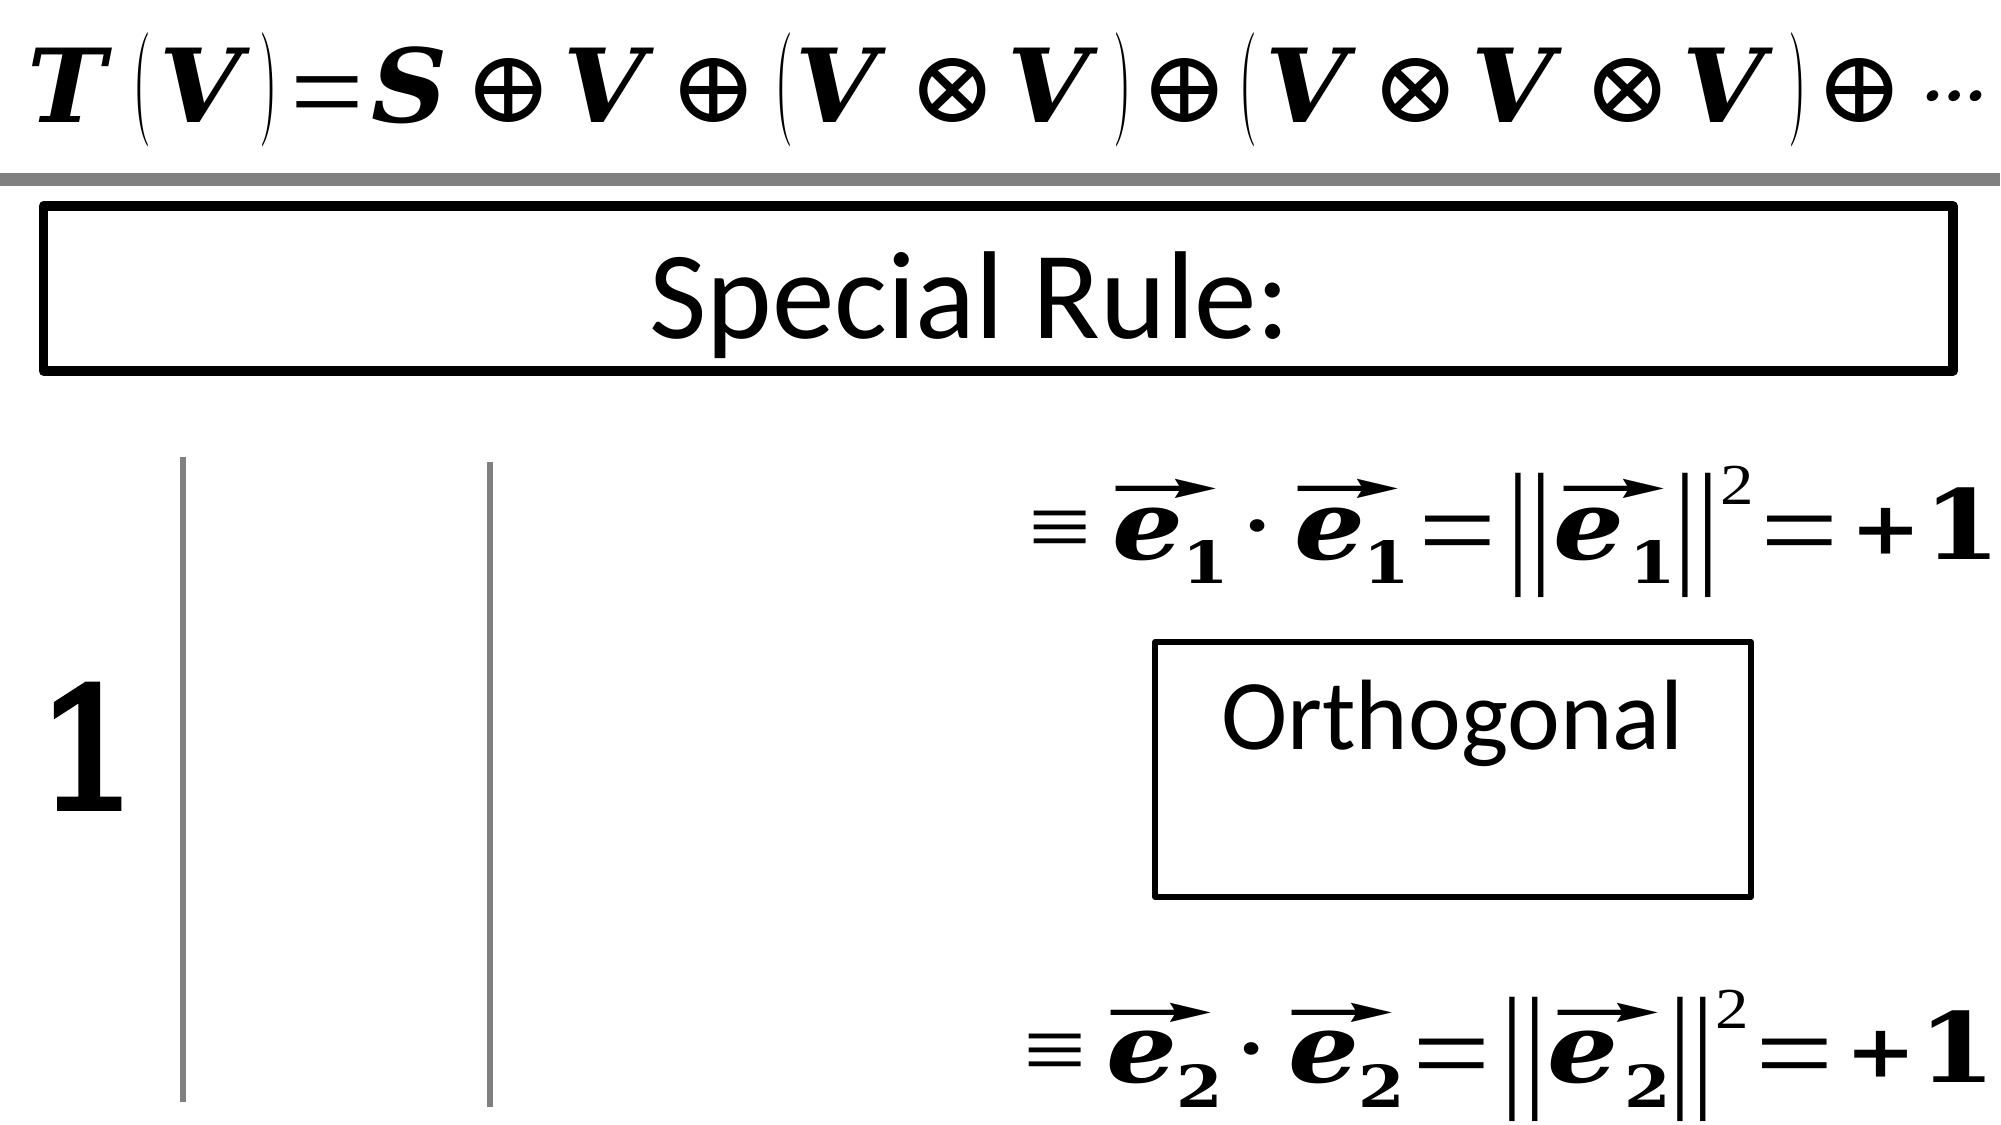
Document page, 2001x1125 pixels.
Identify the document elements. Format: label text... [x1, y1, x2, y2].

text_box 1 [0, 634, 180, 849]
